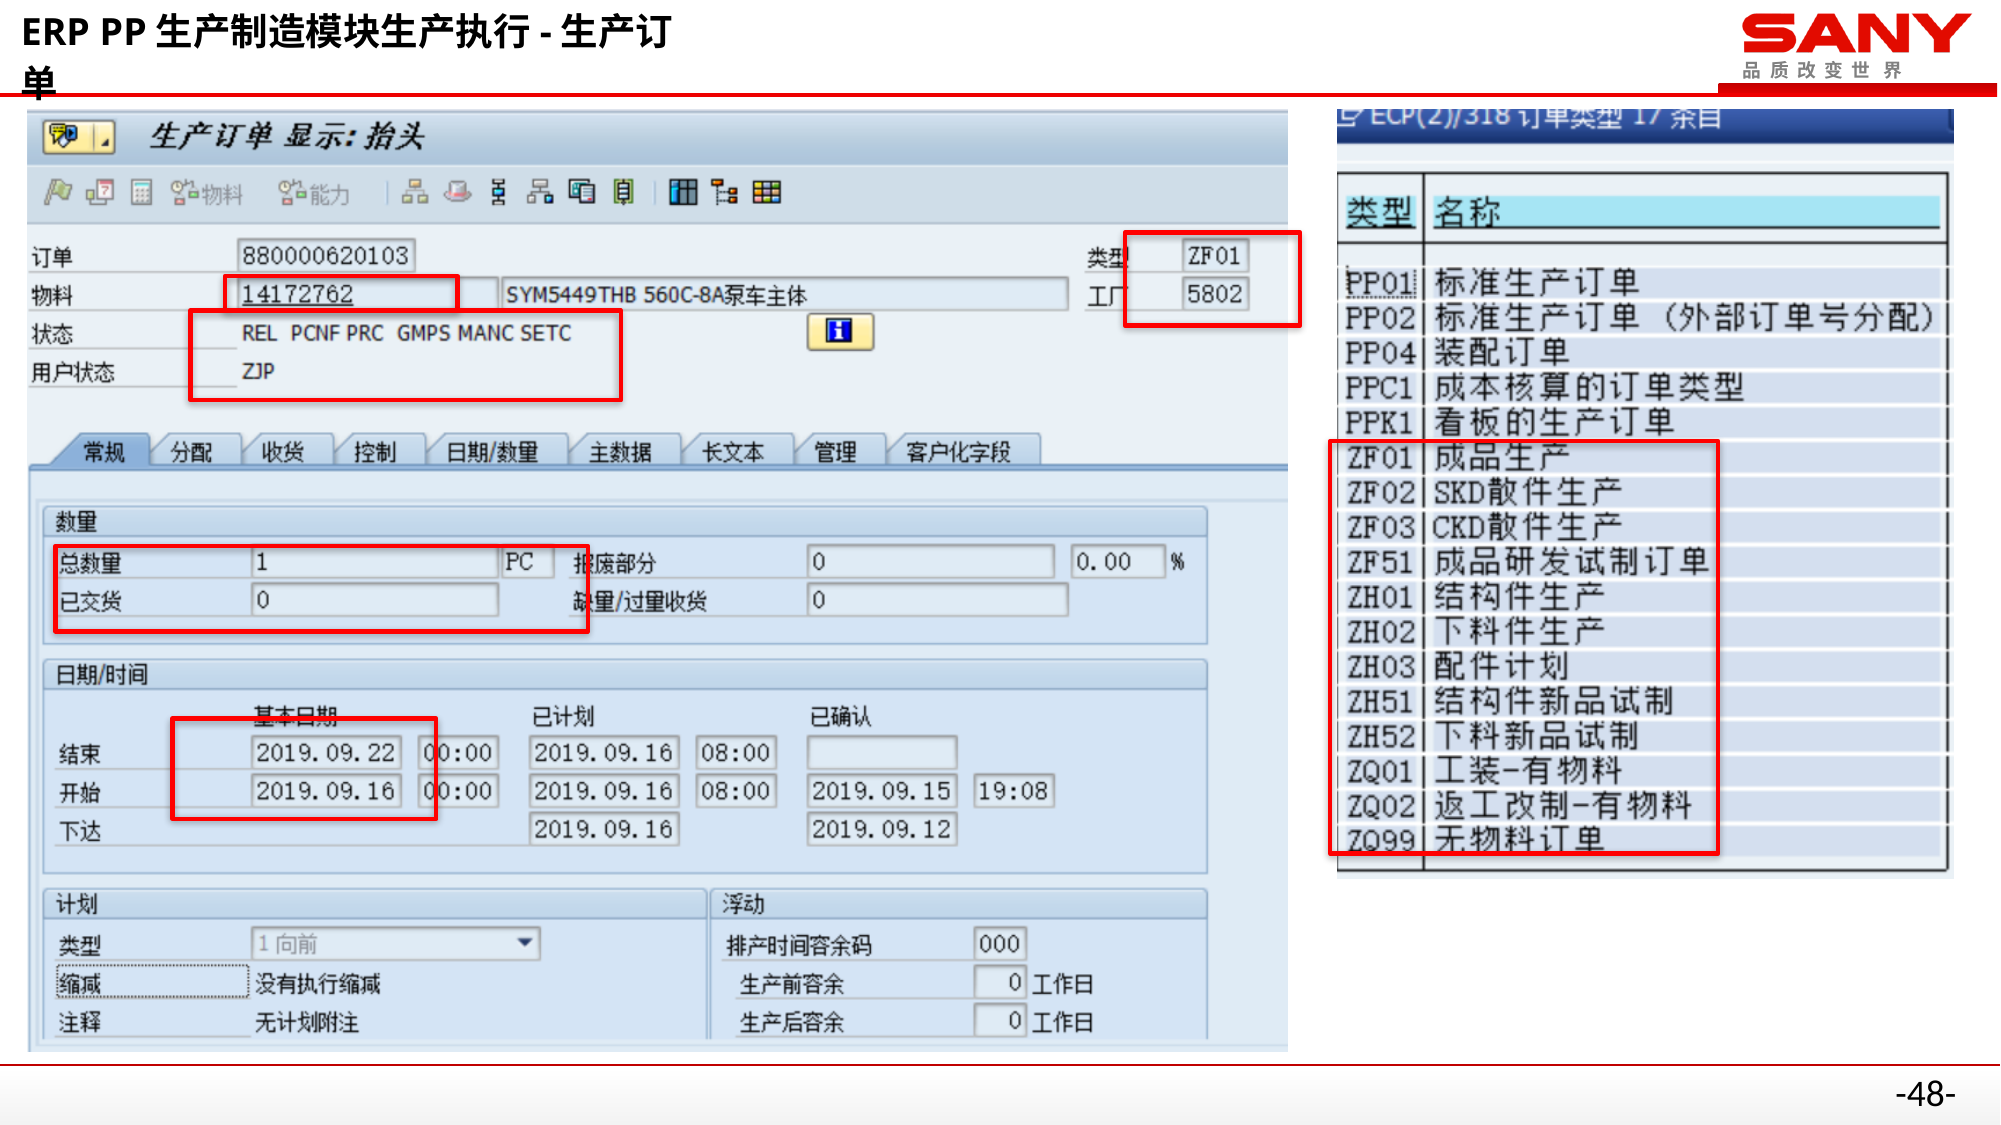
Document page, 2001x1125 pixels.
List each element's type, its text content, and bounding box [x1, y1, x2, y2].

text_box [1328, 439, 1332, 856]
text_box [1293, 230, 1302, 328]
picture [1337, 109, 1954, 880]
picture [27, 109, 1289, 1052]
title ERP PP生产制造模块生产执行-生产订单 [5, 0, 718, 155]
picture [1738, 5, 1978, 61]
